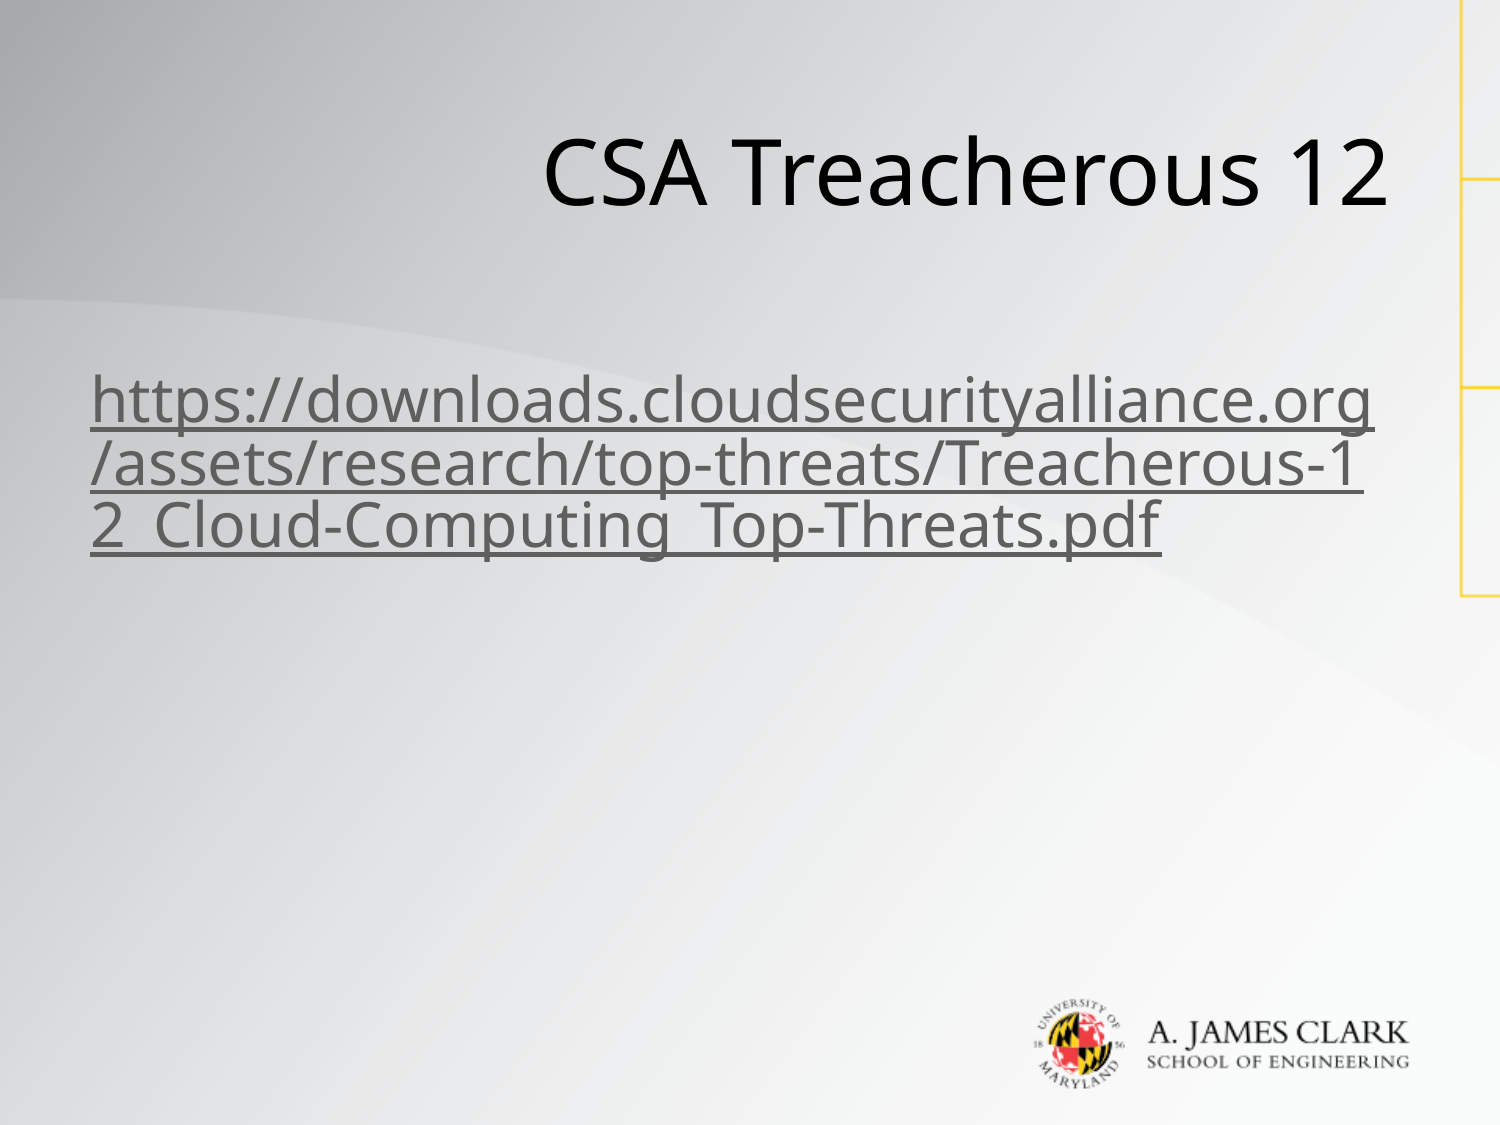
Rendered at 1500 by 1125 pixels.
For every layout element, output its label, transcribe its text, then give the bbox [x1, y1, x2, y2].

title CSA Treacherous 12 [75, 45, 1407, 231]
list https://downloads.cloudsecurityalliance.org/assets/research/top-threats/Treacherous-12_Cloud-Computing_Top-Threats.pdf [75, 352, 1407, 1002]
